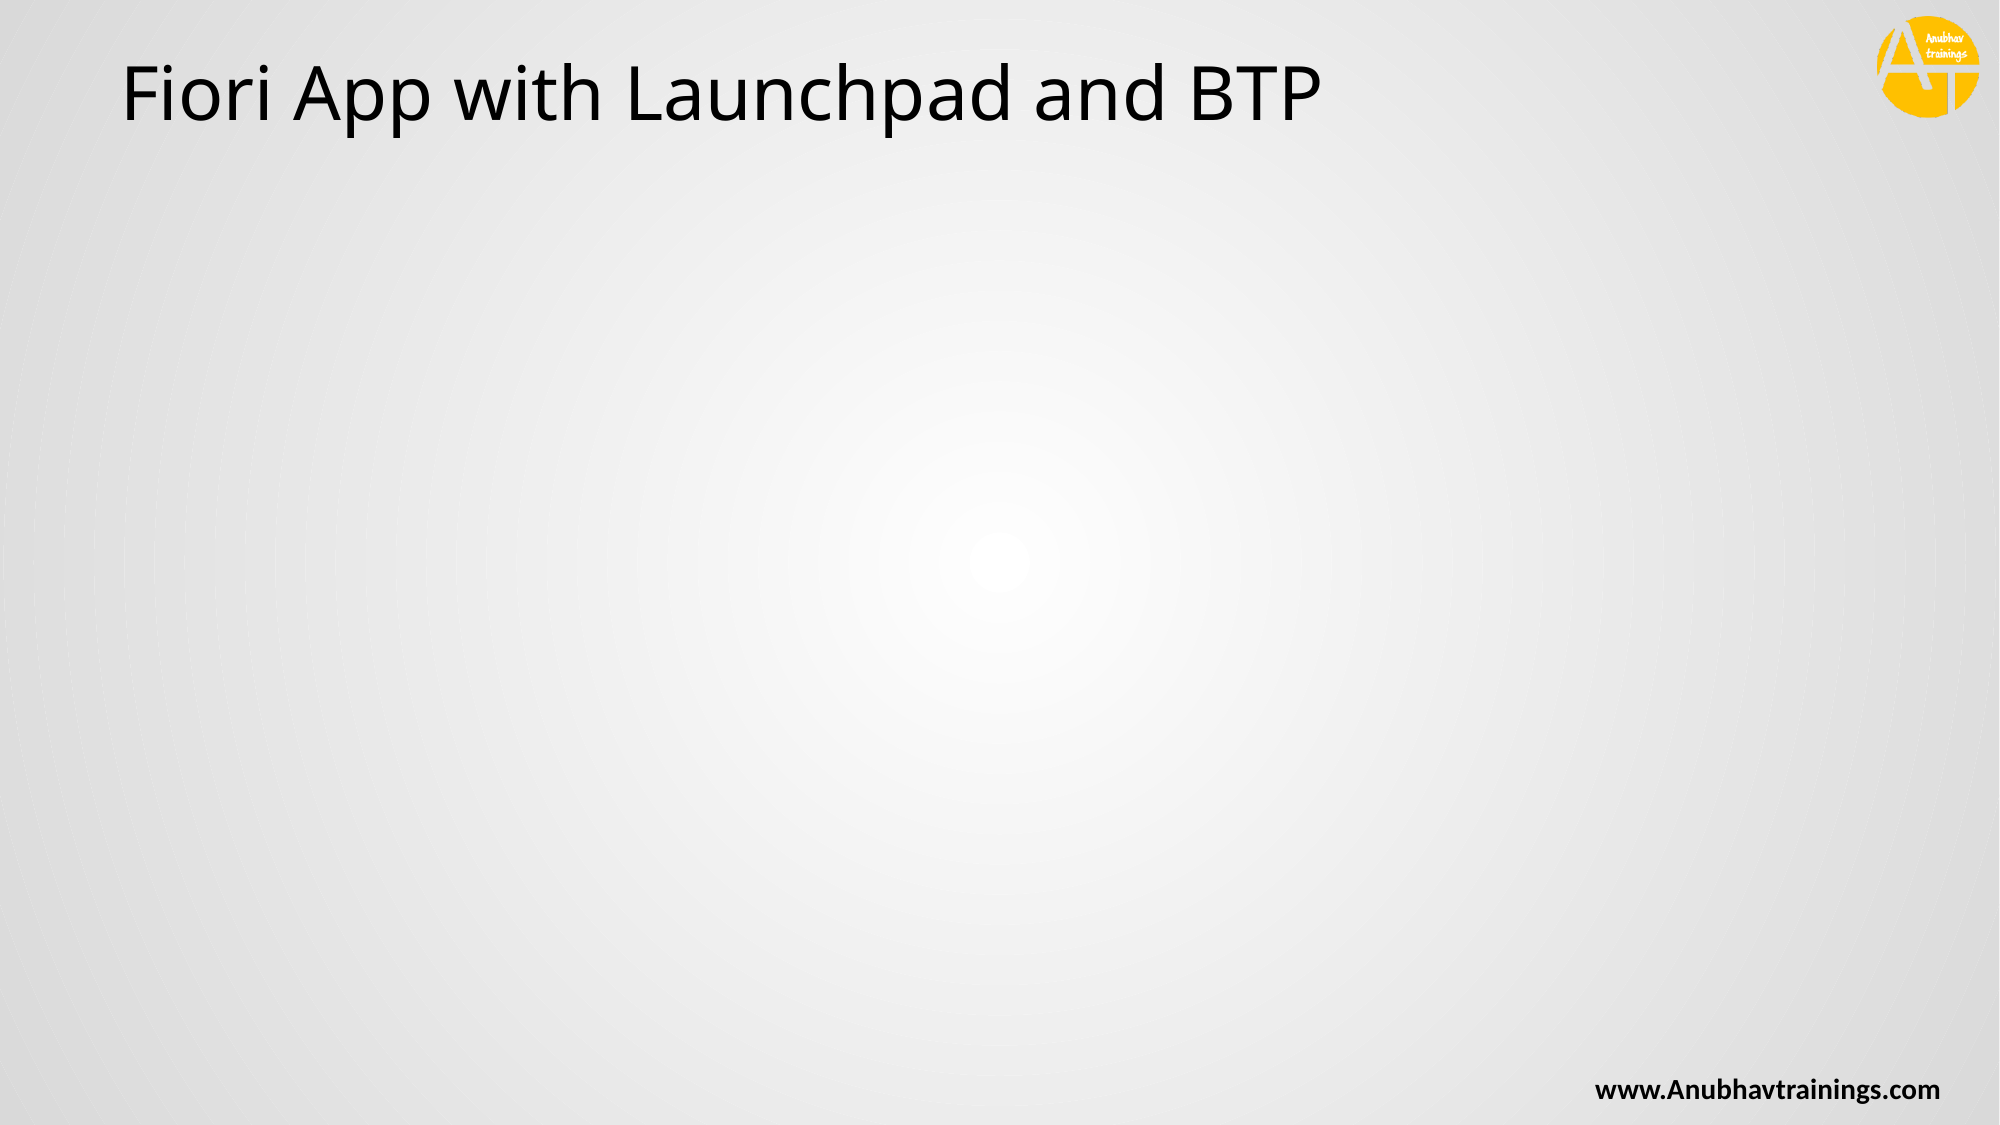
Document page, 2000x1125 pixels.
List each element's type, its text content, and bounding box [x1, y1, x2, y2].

title Fiori App with Launchpad and BTP [99, 32, 1900, 149]
picture [1866, 9, 1985, 126]
footer www.Anubhavtrainings.com [1543, 1058, 1994, 1118]
